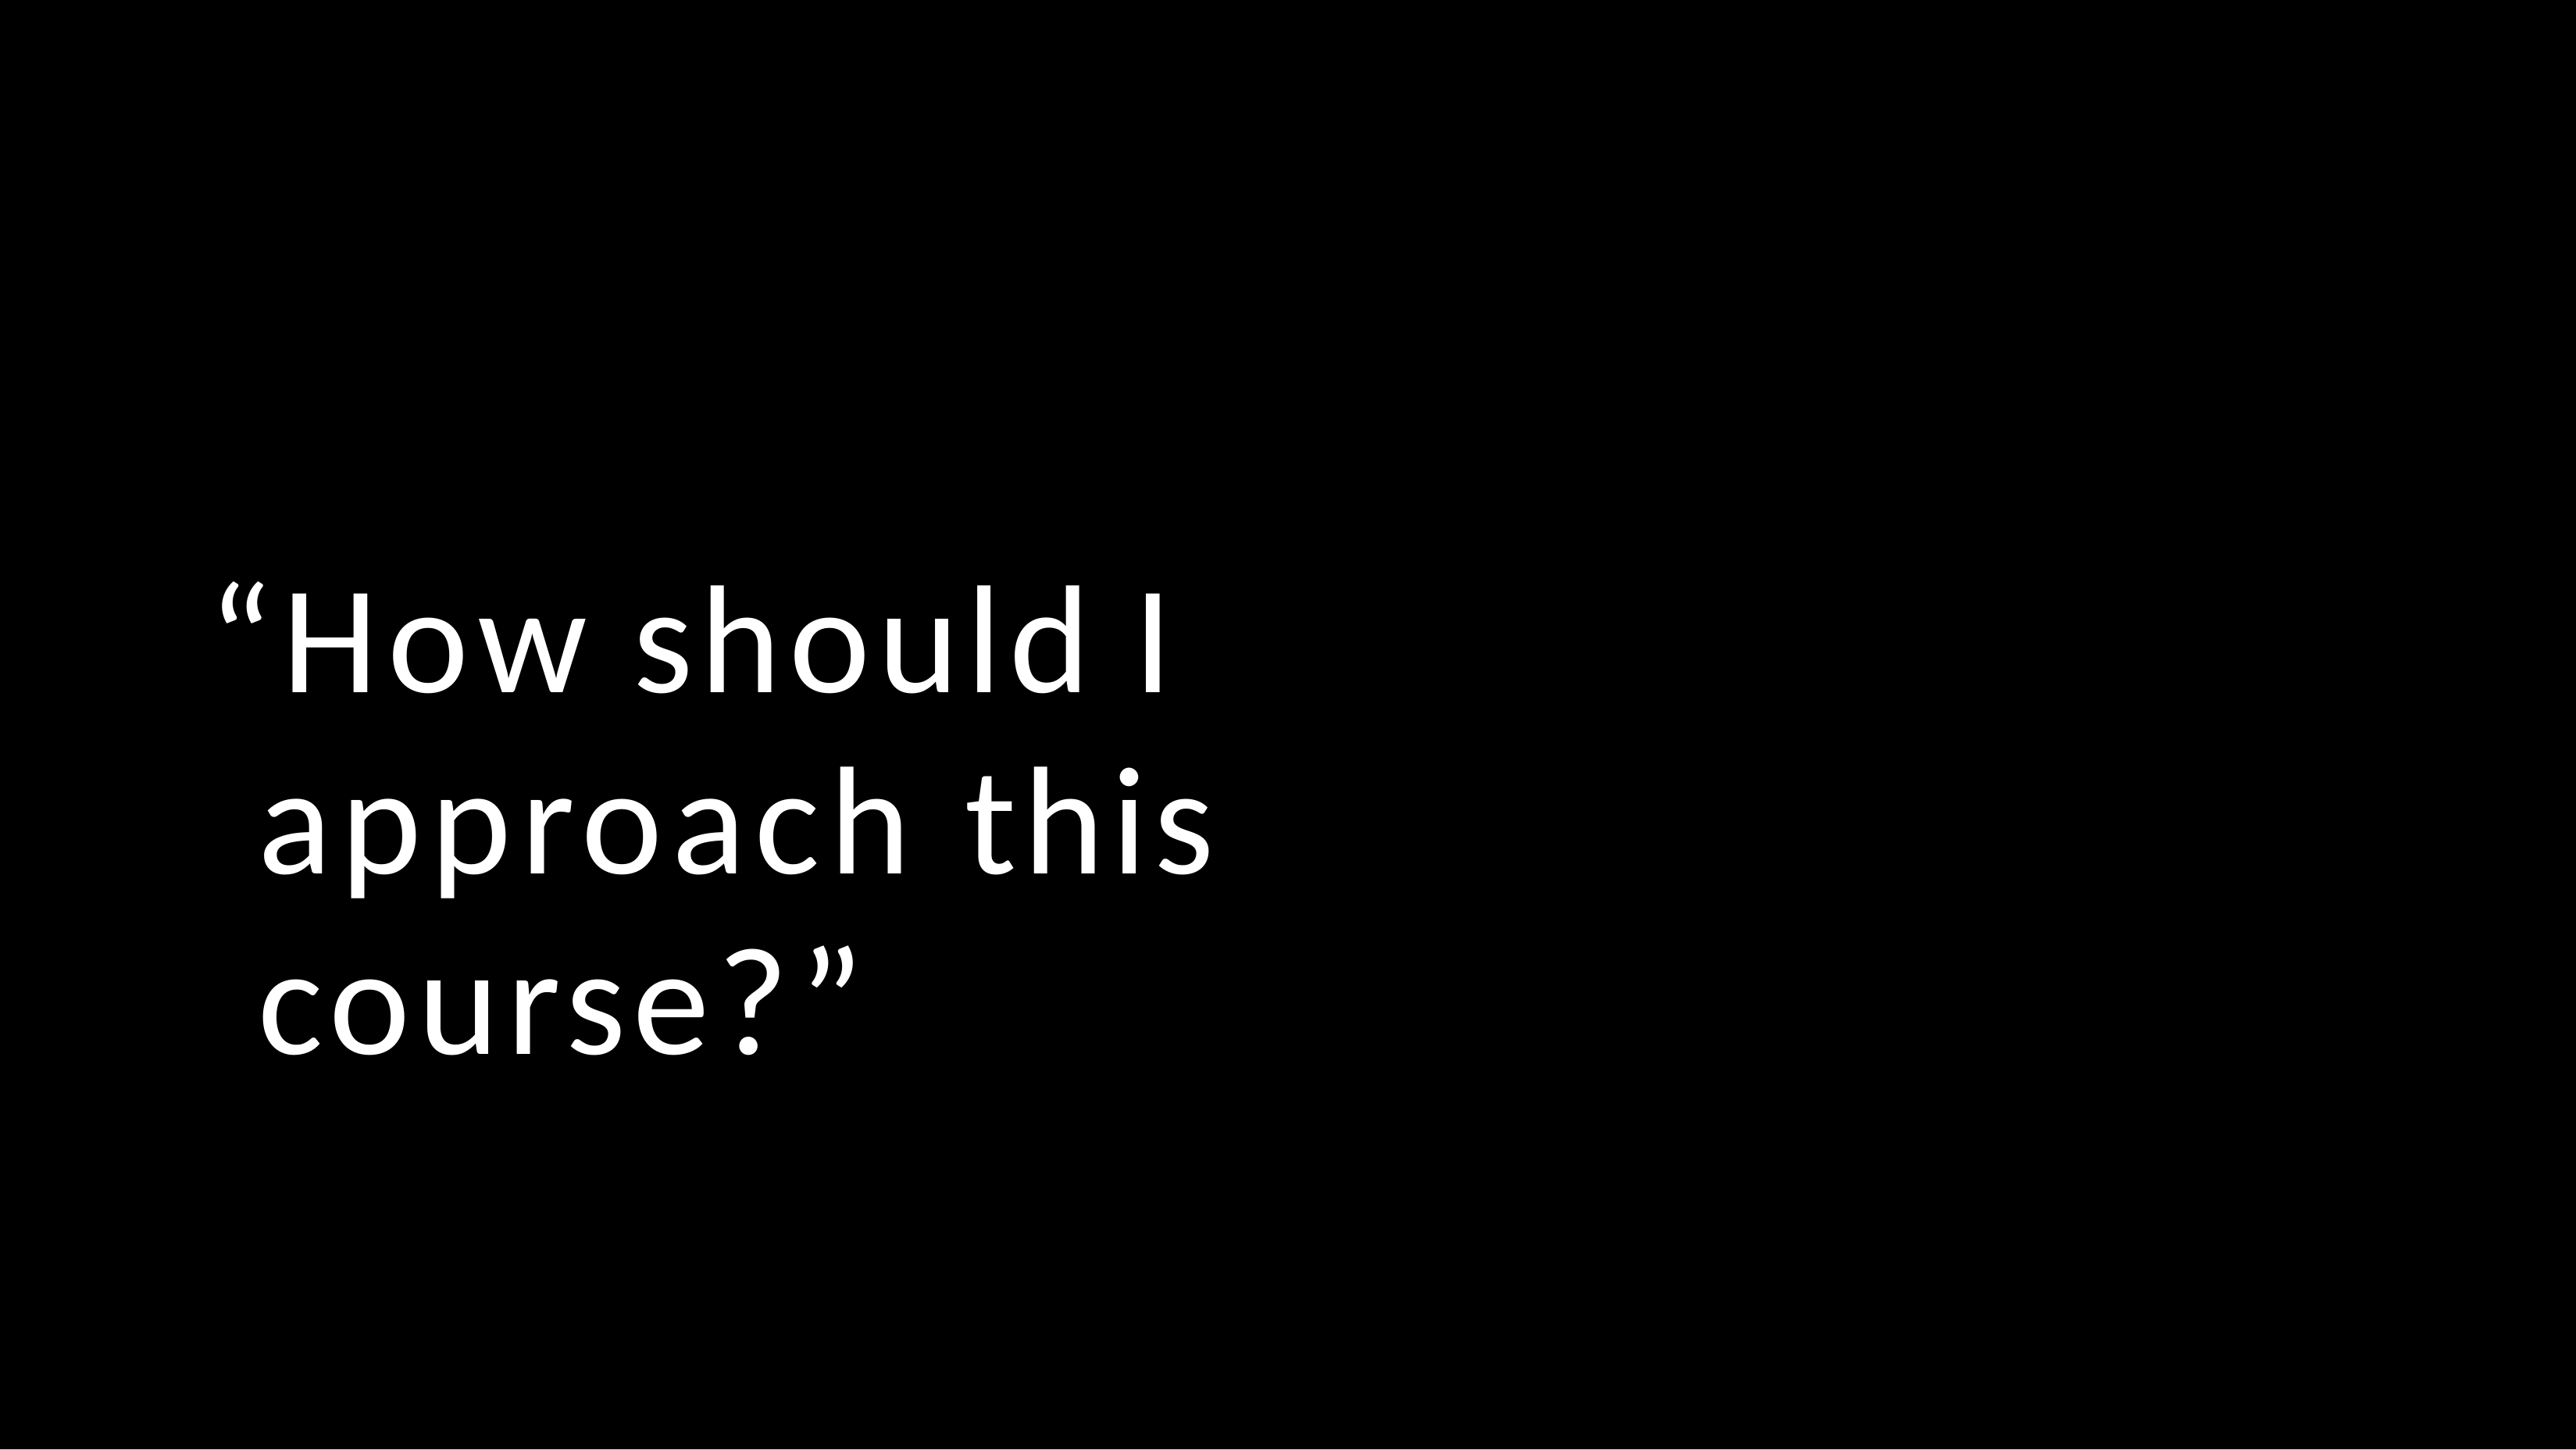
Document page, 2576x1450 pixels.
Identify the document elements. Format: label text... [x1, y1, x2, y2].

title “How should I approach this course?” [206, 534, 1863, 1086]
